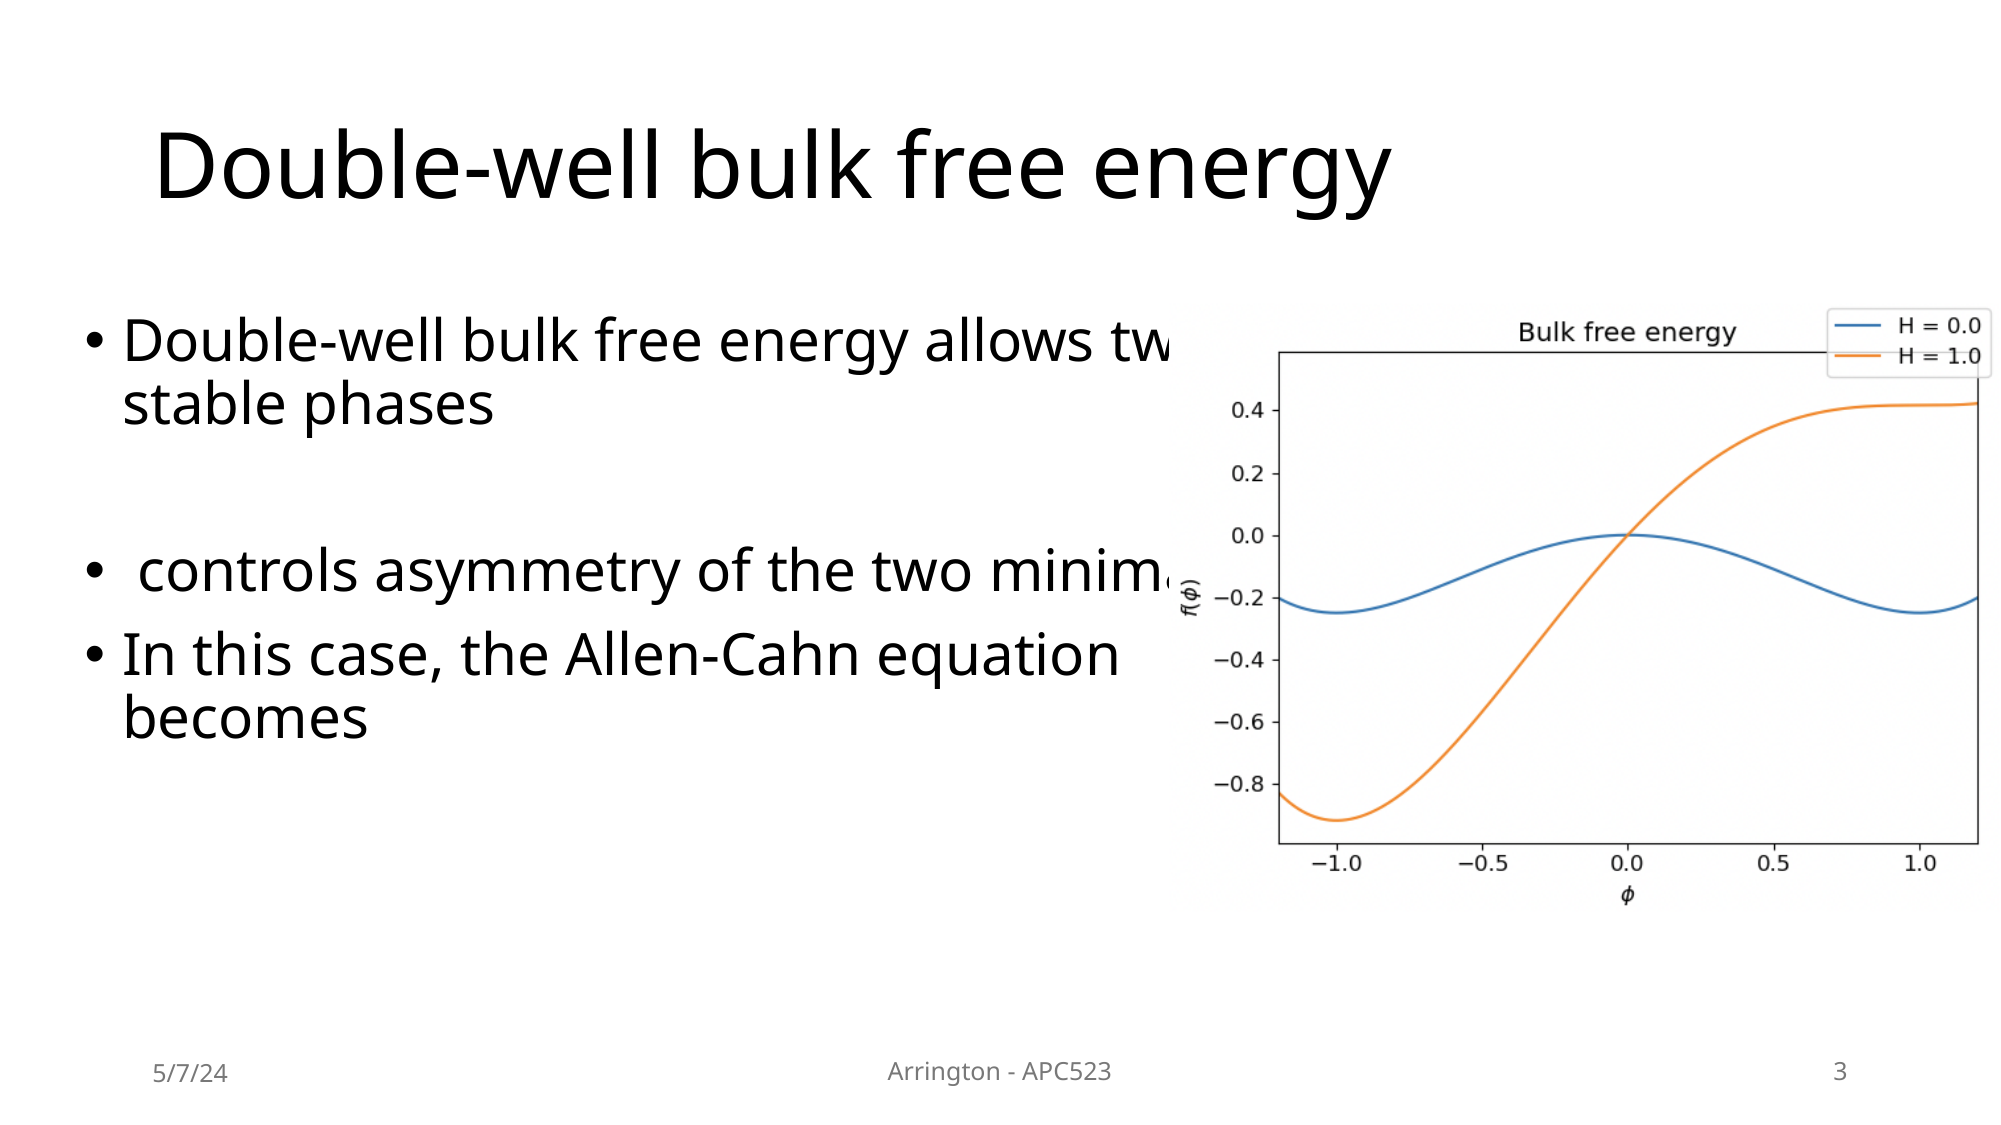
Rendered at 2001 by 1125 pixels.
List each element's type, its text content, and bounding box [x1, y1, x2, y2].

footer Arrington - APC523 [662, 1042, 1338, 1103]
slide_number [137, 1042, 588, 1103]
title Double-well bulk free energy [137, 59, 1863, 278]
slide_number 3 [1412, 1042, 1863, 1103]
picture [1169, 303, 2000, 913]
